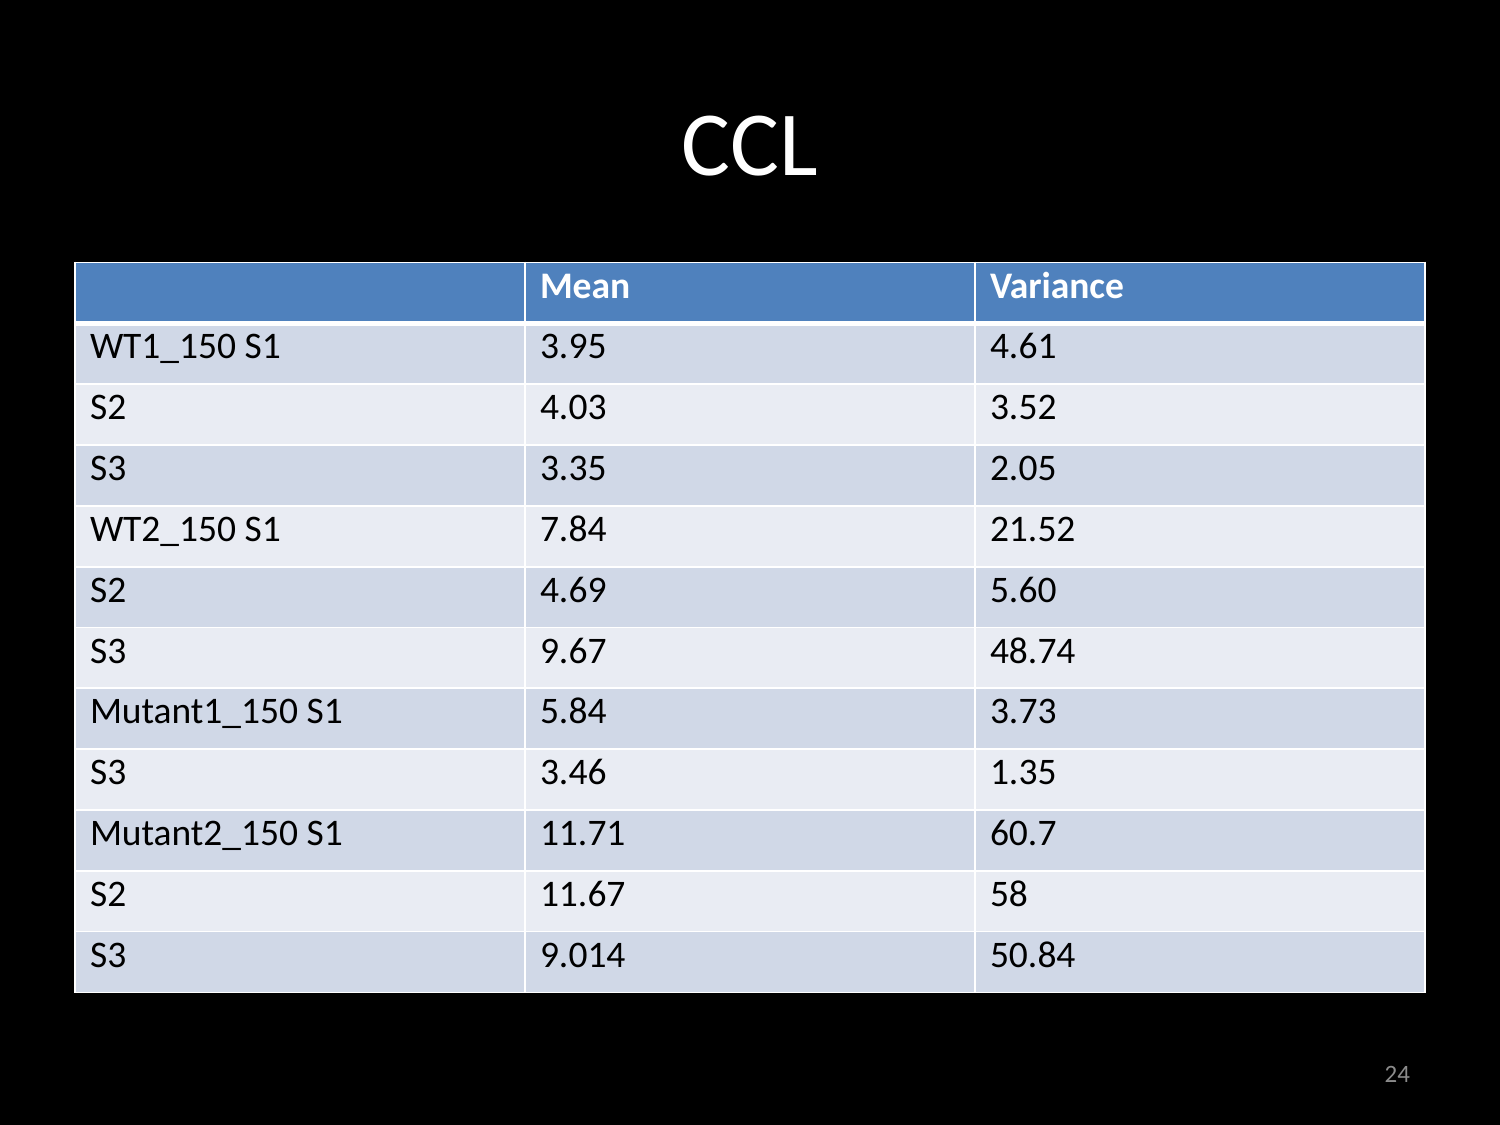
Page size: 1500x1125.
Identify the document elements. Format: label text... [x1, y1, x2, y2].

title CCL [75, 45, 1425, 233]
table_header Variance [976, 263, 1424, 321]
table_cell WT1_150 S1 [76, 326, 524, 383]
table_cell 11.67 [526, 872, 974, 931]
table_cell 3.46 [526, 750, 974, 809]
table_cell 3.73 [976, 689, 1424, 748]
table_cell 5.60 [976, 568, 1424, 627]
table_cell 60.7 [976, 811, 1424, 870]
table_header Mean [526, 263, 974, 321]
table_cell 3.52 [976, 385, 1424, 444]
table_cell S3 [76, 446, 524, 505]
table_cell 3.35 [526, 446, 974, 505]
table_cell Mutant1_150 S1 [76, 689, 524, 748]
table_cell 3.95 [526, 326, 974, 383]
table_cell 48.74 [976, 628, 1424, 687]
table_cell 4.61 [976, 326, 1424, 383]
table_cell 9.67 [526, 628, 974, 687]
table_cell Mutant2_150 S1 [76, 811, 524, 870]
table_cell 4.03 [526, 385, 974, 444]
table_header [76, 263, 524, 321]
table_cell S3 [76, 750, 524, 809]
slide_number 24 [1074, 1042, 1425, 1103]
table_cell 4.69 [526, 568, 974, 627]
table_cell 9.014 [526, 932, 974, 992]
table_cell S2 [76, 872, 524, 931]
table_cell 21.52 [976, 507, 1424, 566]
table_cell 50.84 [976, 932, 1424, 992]
table_cell 1.35 [976, 750, 1424, 809]
table_cell 11.71 [526, 811, 974, 870]
table_cell S3 [76, 932, 524, 992]
table_cell 2.05 [976, 446, 1424, 505]
table_cell WT2_150 S1 [76, 507, 524, 566]
table_cell 5.84 [526, 689, 974, 748]
table_cell S3 [76, 628, 524, 687]
table_cell 58 [976, 872, 1424, 931]
table_cell S2 [76, 385, 524, 444]
table_cell 7.84 [526, 507, 974, 566]
table_cell S2 [76, 568, 524, 627]
